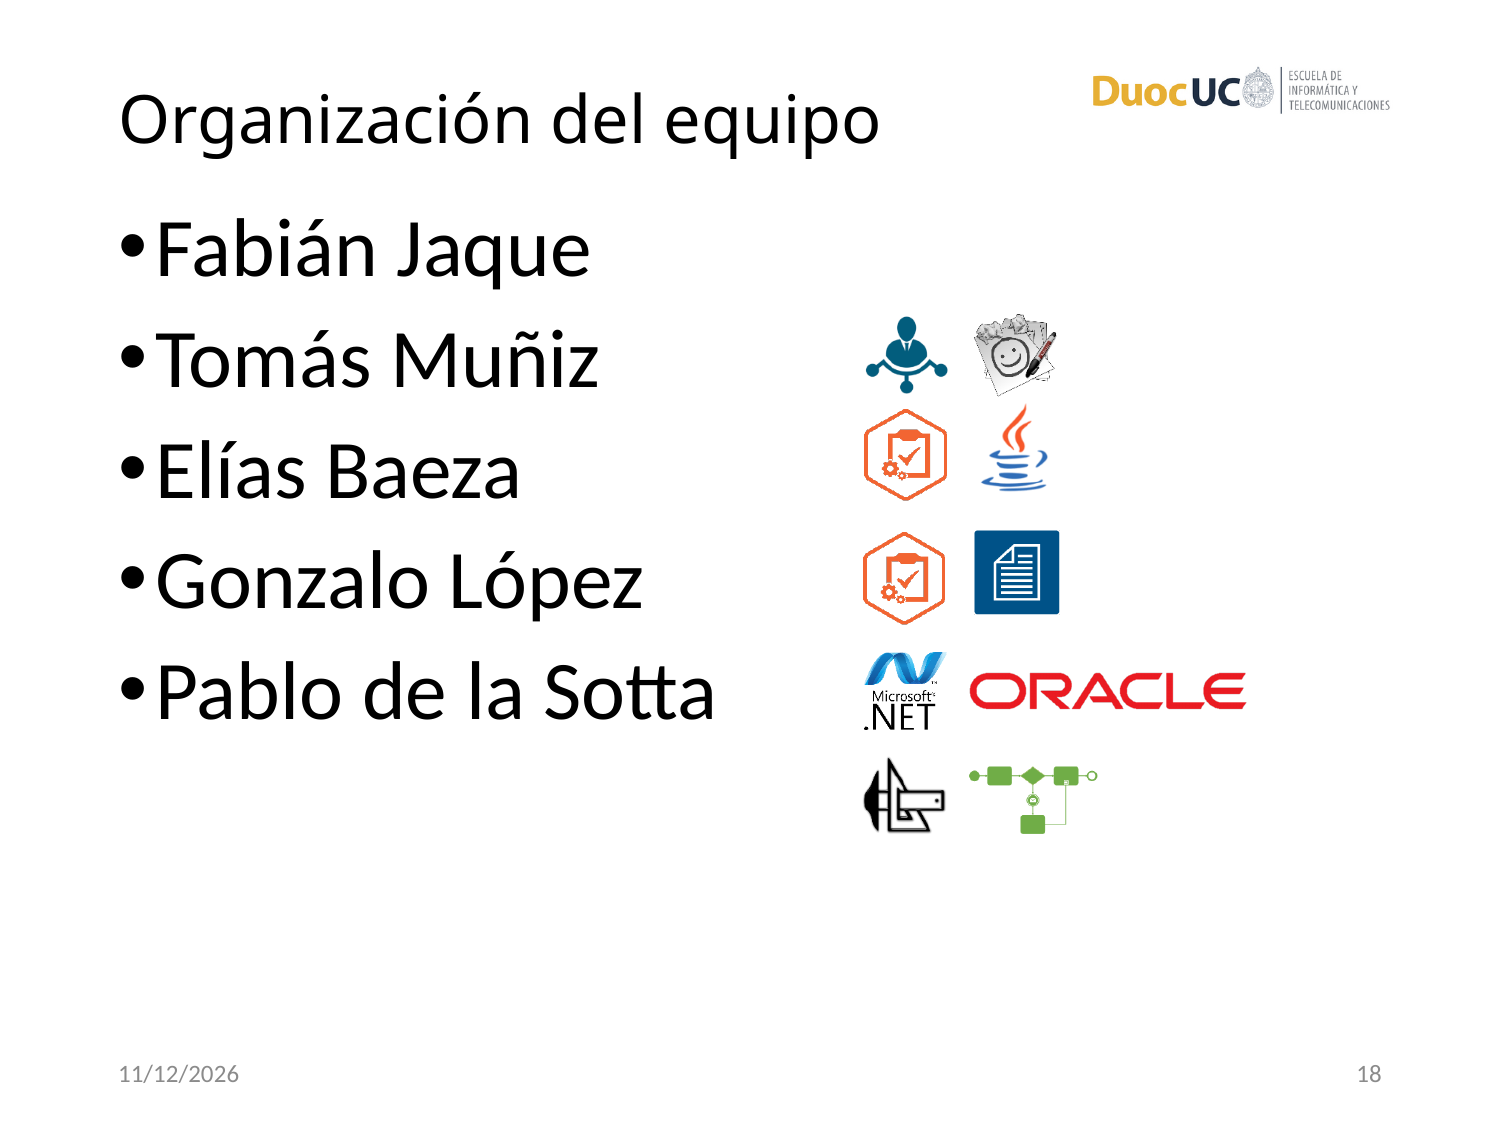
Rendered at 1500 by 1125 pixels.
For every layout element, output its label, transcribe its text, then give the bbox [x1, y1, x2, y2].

picture [864, 409, 947, 501]
picture [964, 666, 1248, 713]
picture [863, 532, 945, 625]
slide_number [103, 1042, 441, 1103]
picture [972, 311, 1058, 397]
picture [1085, 59, 1397, 118]
title Organización del equipo [103, 59, 959, 185]
picture [864, 652, 947, 730]
picture [973, 529, 1060, 615]
list Fabián Jaque Tomás Muñiz Elías Baeza Gonzalo López Pablo de la Sotta [103, 197, 1397, 1014]
picture [964, 741, 1101, 839]
picture [863, 314, 949, 396]
picture [854, 743, 954, 844]
slide_number 18 [1059, 1042, 1397, 1103]
picture [976, 398, 1056, 497]
